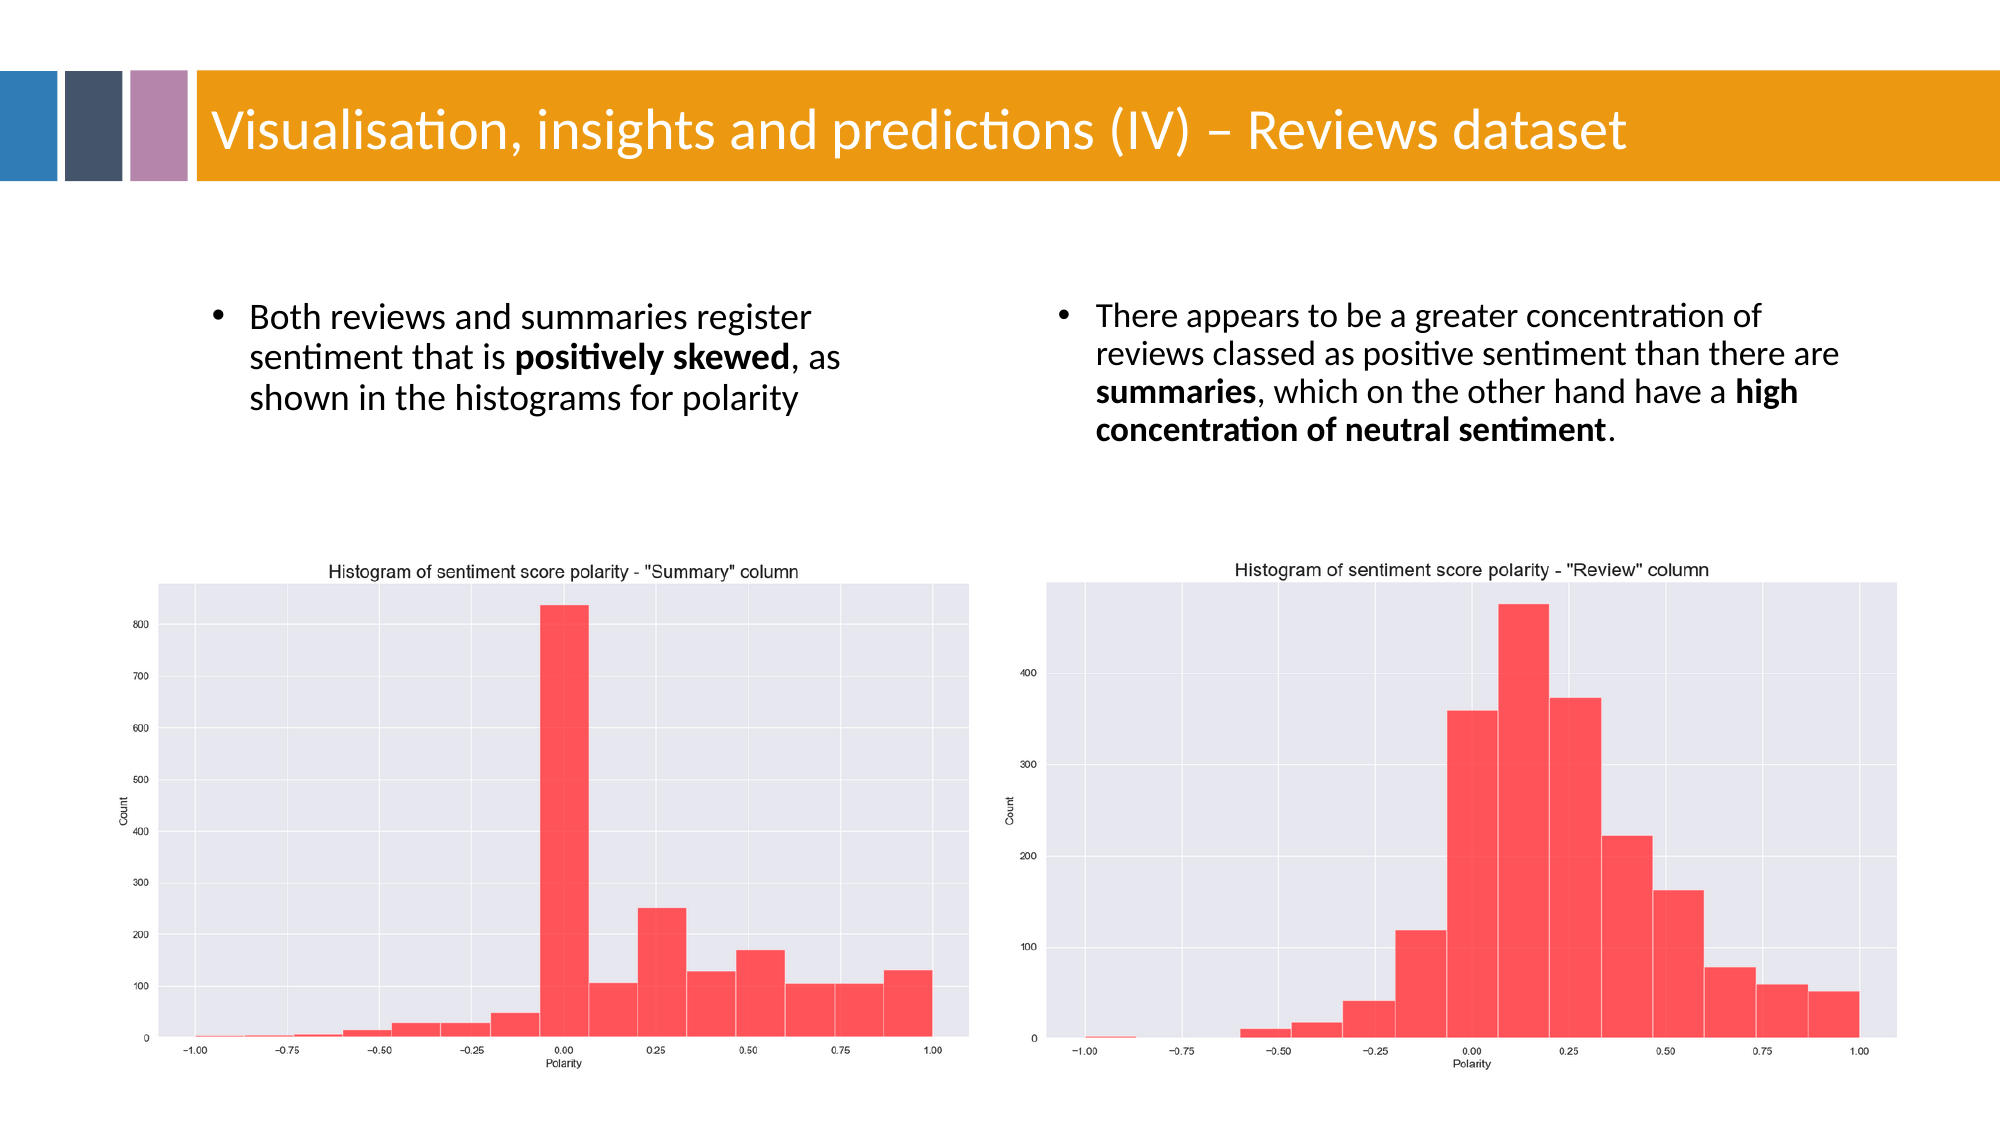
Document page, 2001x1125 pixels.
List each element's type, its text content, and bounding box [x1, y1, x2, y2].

text_box [64, 70, 124, 182]
text_box [129, 69, 189, 182]
text_box There appears to be a greater concentration of reviews classed as positive sentiment than there are summaries, which on the other hand have a high concentration of neutral sentiment. [1042, 289, 1860, 457]
text_box [0, 70, 58, 182]
list Both reviews and summaries register sentiment that is positively skewed, as shown in the histograms for polarity [196, 289, 936, 457]
picture [997, 557, 1905, 1075]
picture [112, 557, 979, 1076]
text_box Visualisation, insights and predictions (IV) – Reviews dataset [196, 69, 2000, 182]
